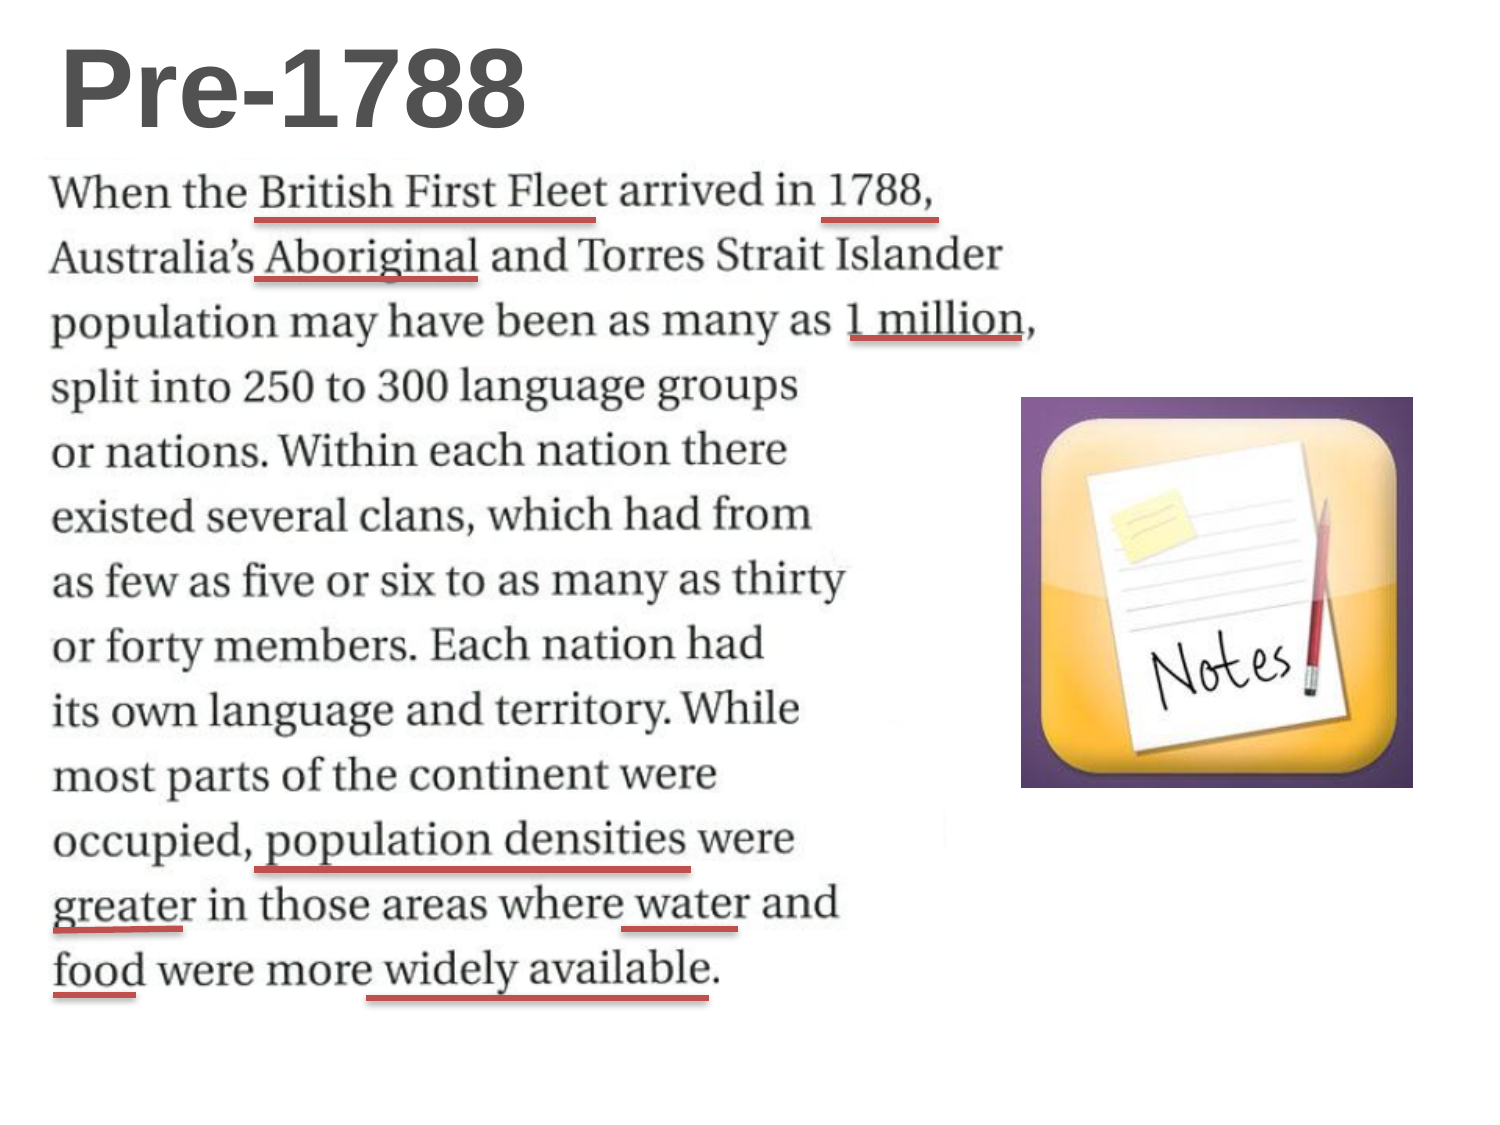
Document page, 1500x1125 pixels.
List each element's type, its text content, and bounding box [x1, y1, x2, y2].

text_box Pre-1788 [17, 7, 571, 158]
picture [17, 158, 1413, 999]
